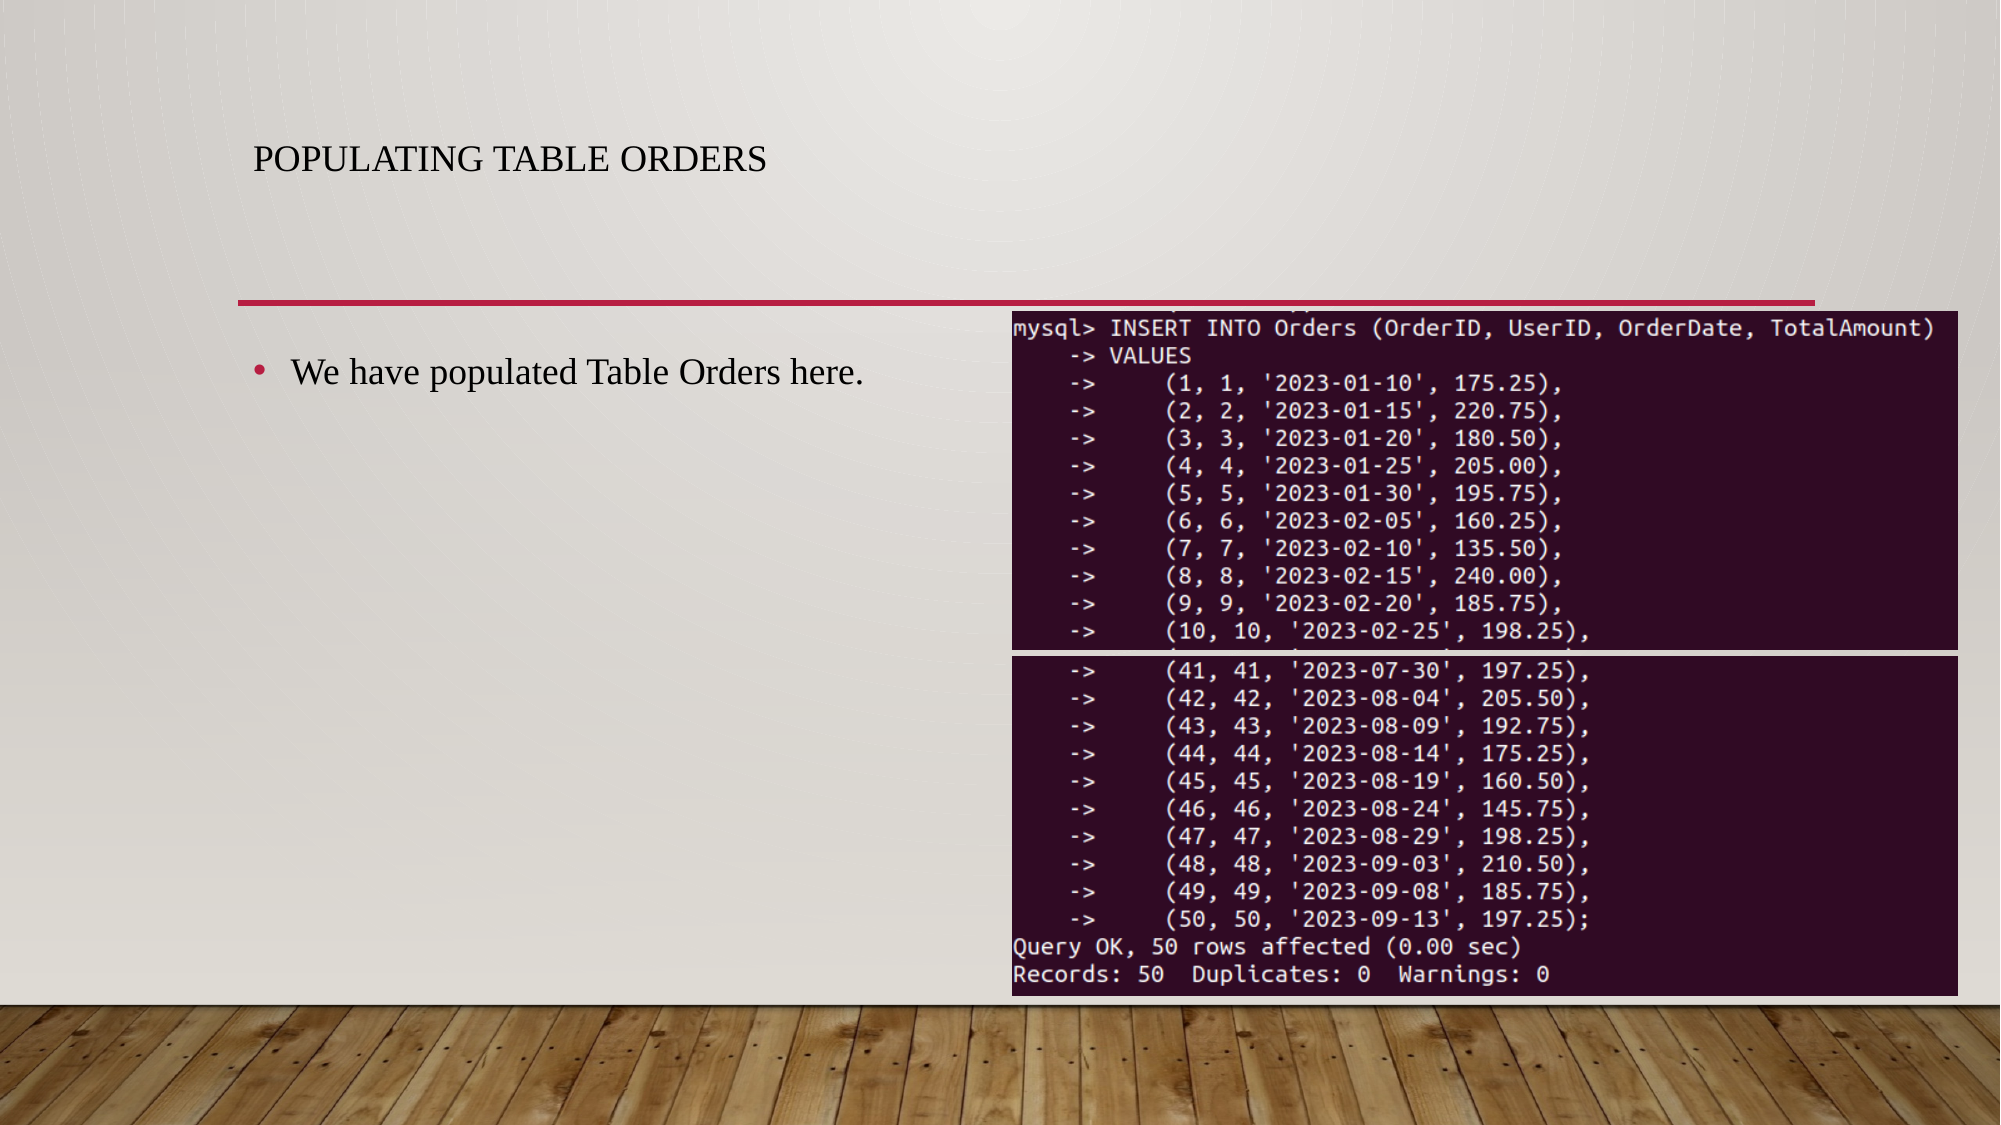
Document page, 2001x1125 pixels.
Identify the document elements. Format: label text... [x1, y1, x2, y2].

picture [1012, 656, 1958, 996]
picture [0, 1005, 2000, 1125]
picture [1012, 310, 1958, 650]
title Populating table Orders [238, 131, 1814, 305]
list We have populated Table Orders here. [238, 330, 977, 897]
